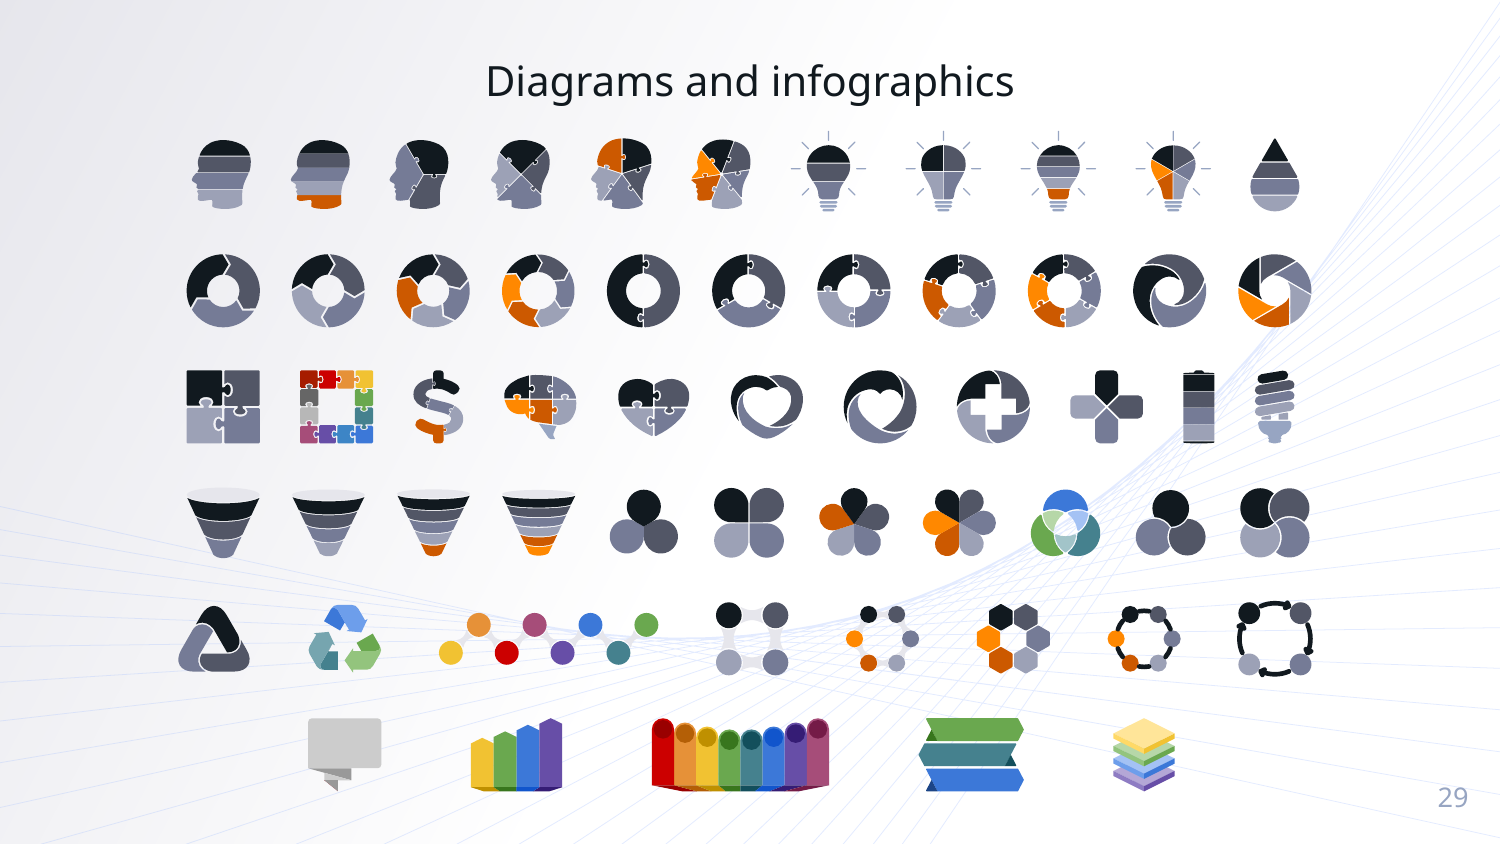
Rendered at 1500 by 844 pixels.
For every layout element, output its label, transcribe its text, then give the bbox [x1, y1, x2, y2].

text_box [1238, 253, 1312, 328]
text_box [490, 137, 552, 212]
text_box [1113, 717, 1175, 792]
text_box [501, 489, 576, 556]
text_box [1132, 254, 1207, 328]
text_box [1254, 369, 1296, 444]
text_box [817, 487, 891, 558]
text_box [1132, 489, 1207, 556]
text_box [711, 253, 786, 328]
slide_number 29 [1378, 766, 1469, 832]
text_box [308, 604, 382, 673]
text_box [922, 487, 997, 559]
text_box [845, 605, 920, 672]
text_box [606, 489, 681, 557]
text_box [918, 717, 1025, 792]
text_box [1250, 137, 1300, 212]
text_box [1070, 370, 1144, 444]
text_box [606, 254, 681, 328]
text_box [186, 370, 260, 444]
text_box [690, 137, 752, 212]
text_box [307, 718, 382, 792]
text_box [790, 130, 867, 212]
title Diagrams and infographics [140, 40, 1360, 106]
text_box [651, 717, 830, 792]
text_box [291, 489, 366, 557]
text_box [1027, 489, 1102, 557]
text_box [715, 601, 789, 676]
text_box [186, 254, 261, 328]
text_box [590, 137, 653, 212]
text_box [616, 377, 691, 437]
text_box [291, 254, 365, 328]
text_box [177, 605, 251, 672]
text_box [290, 137, 351, 212]
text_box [956, 370, 1031, 444]
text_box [470, 717, 563, 792]
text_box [413, 370, 464, 444]
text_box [1238, 601, 1312, 676]
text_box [1020, 130, 1097, 212]
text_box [1027, 254, 1102, 328]
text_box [191, 137, 252, 212]
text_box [1107, 605, 1181, 672]
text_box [396, 254, 470, 328]
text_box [922, 254, 996, 328]
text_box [503, 374, 577, 440]
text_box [976, 603, 1051, 674]
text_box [299, 370, 374, 444]
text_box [1135, 130, 1212, 212]
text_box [1238, 487, 1312, 558]
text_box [1183, 370, 1215, 444]
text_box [817, 253, 891, 328]
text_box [438, 612, 659, 665]
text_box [396, 489, 471, 557]
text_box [730, 374, 804, 439]
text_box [186, 487, 260, 559]
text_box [501, 253, 576, 328]
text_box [712, 485, 786, 560]
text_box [843, 370, 917, 444]
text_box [905, 130, 982, 212]
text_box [389, 137, 452, 212]
